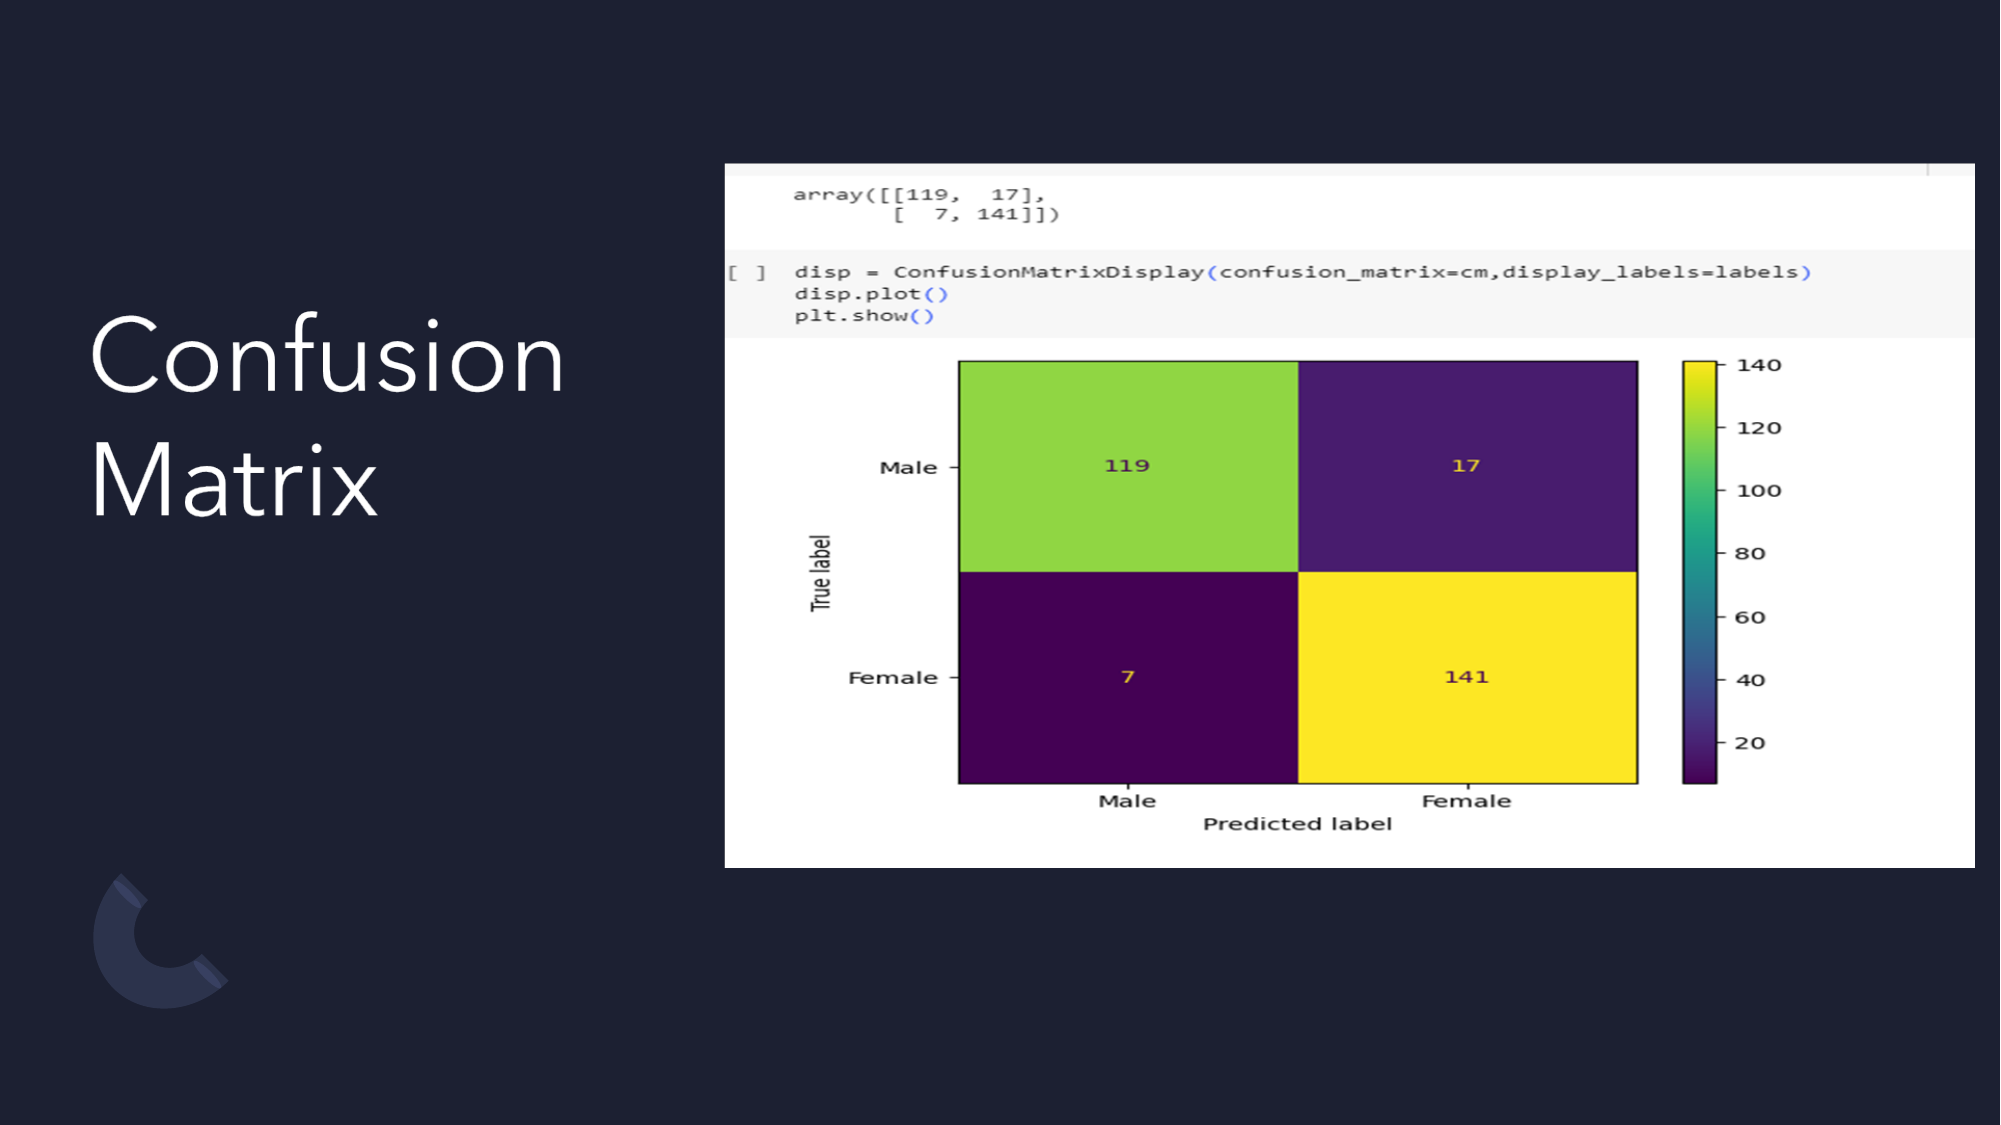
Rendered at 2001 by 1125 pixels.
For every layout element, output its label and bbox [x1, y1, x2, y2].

picture [24, 24, 1976, 868]
